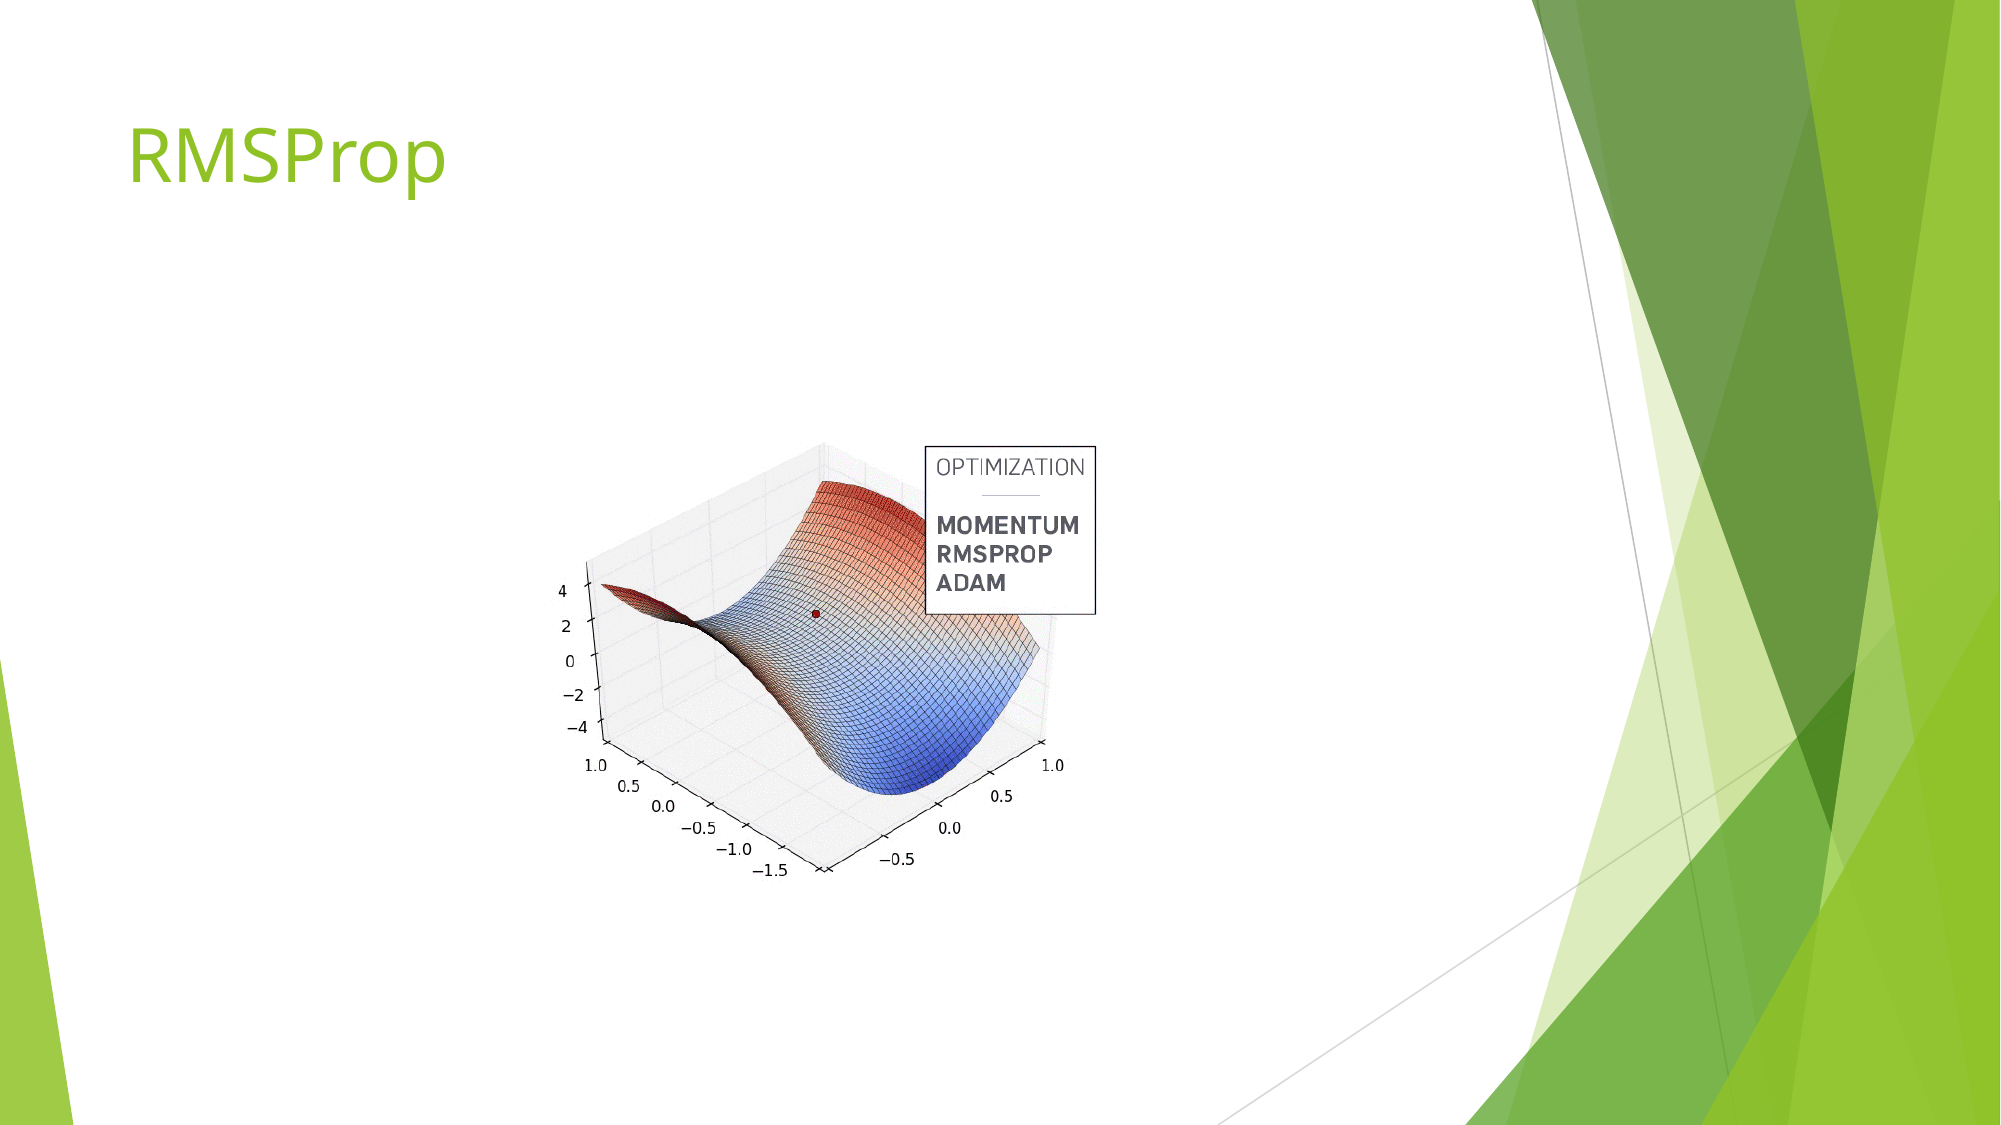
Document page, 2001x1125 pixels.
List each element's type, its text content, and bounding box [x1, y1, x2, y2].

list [319, 354, 1314, 992]
title RMSProp [111, 99, 1522, 317]
